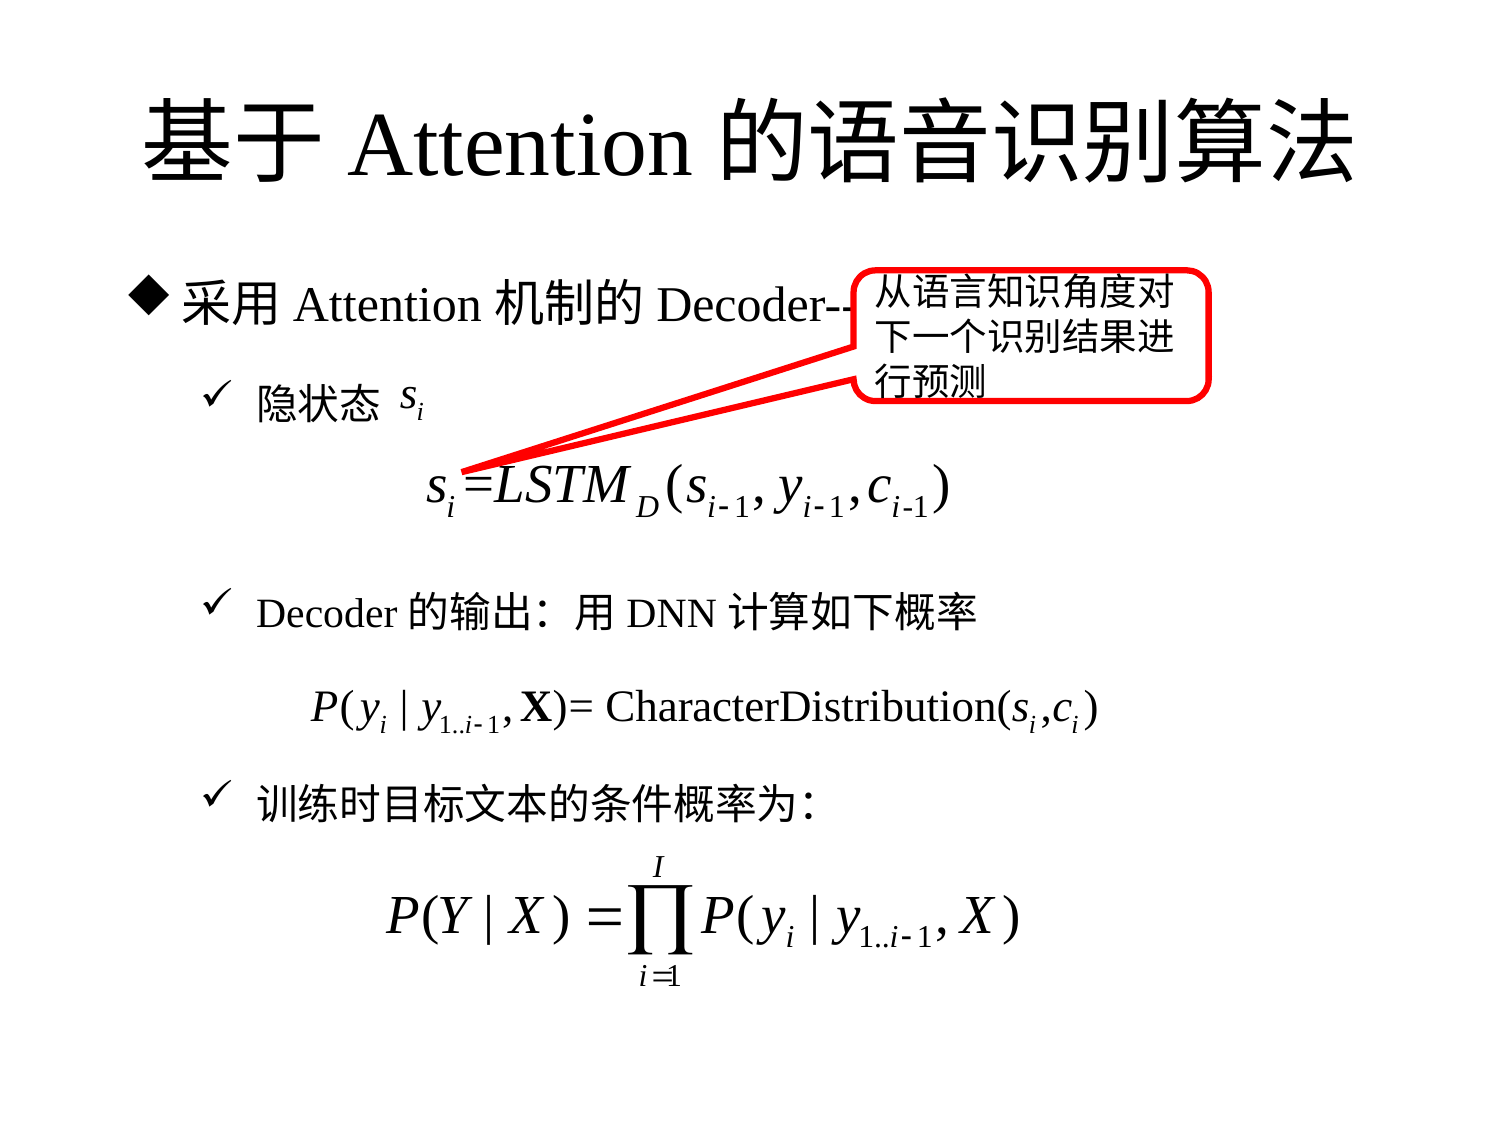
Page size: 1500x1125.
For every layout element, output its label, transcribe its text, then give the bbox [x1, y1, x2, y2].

title 基于Attention的语音识别算法 [75, 45, 1425, 233]
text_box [375, 841, 1032, 999]
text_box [416, 447, 963, 531]
text_box 采用Attention机制的Decoder---Speller 隐状态 Decoder的输出：用DNN计算如下概率 训练时目标文本的条件概率为： [53, 234, 1425, 1055]
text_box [392, 363, 435, 432]
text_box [302, 676, 1106, 745]
text_box 从语言知识角度对下一个识别结果进行预测 [543, 270, 1209, 446]
